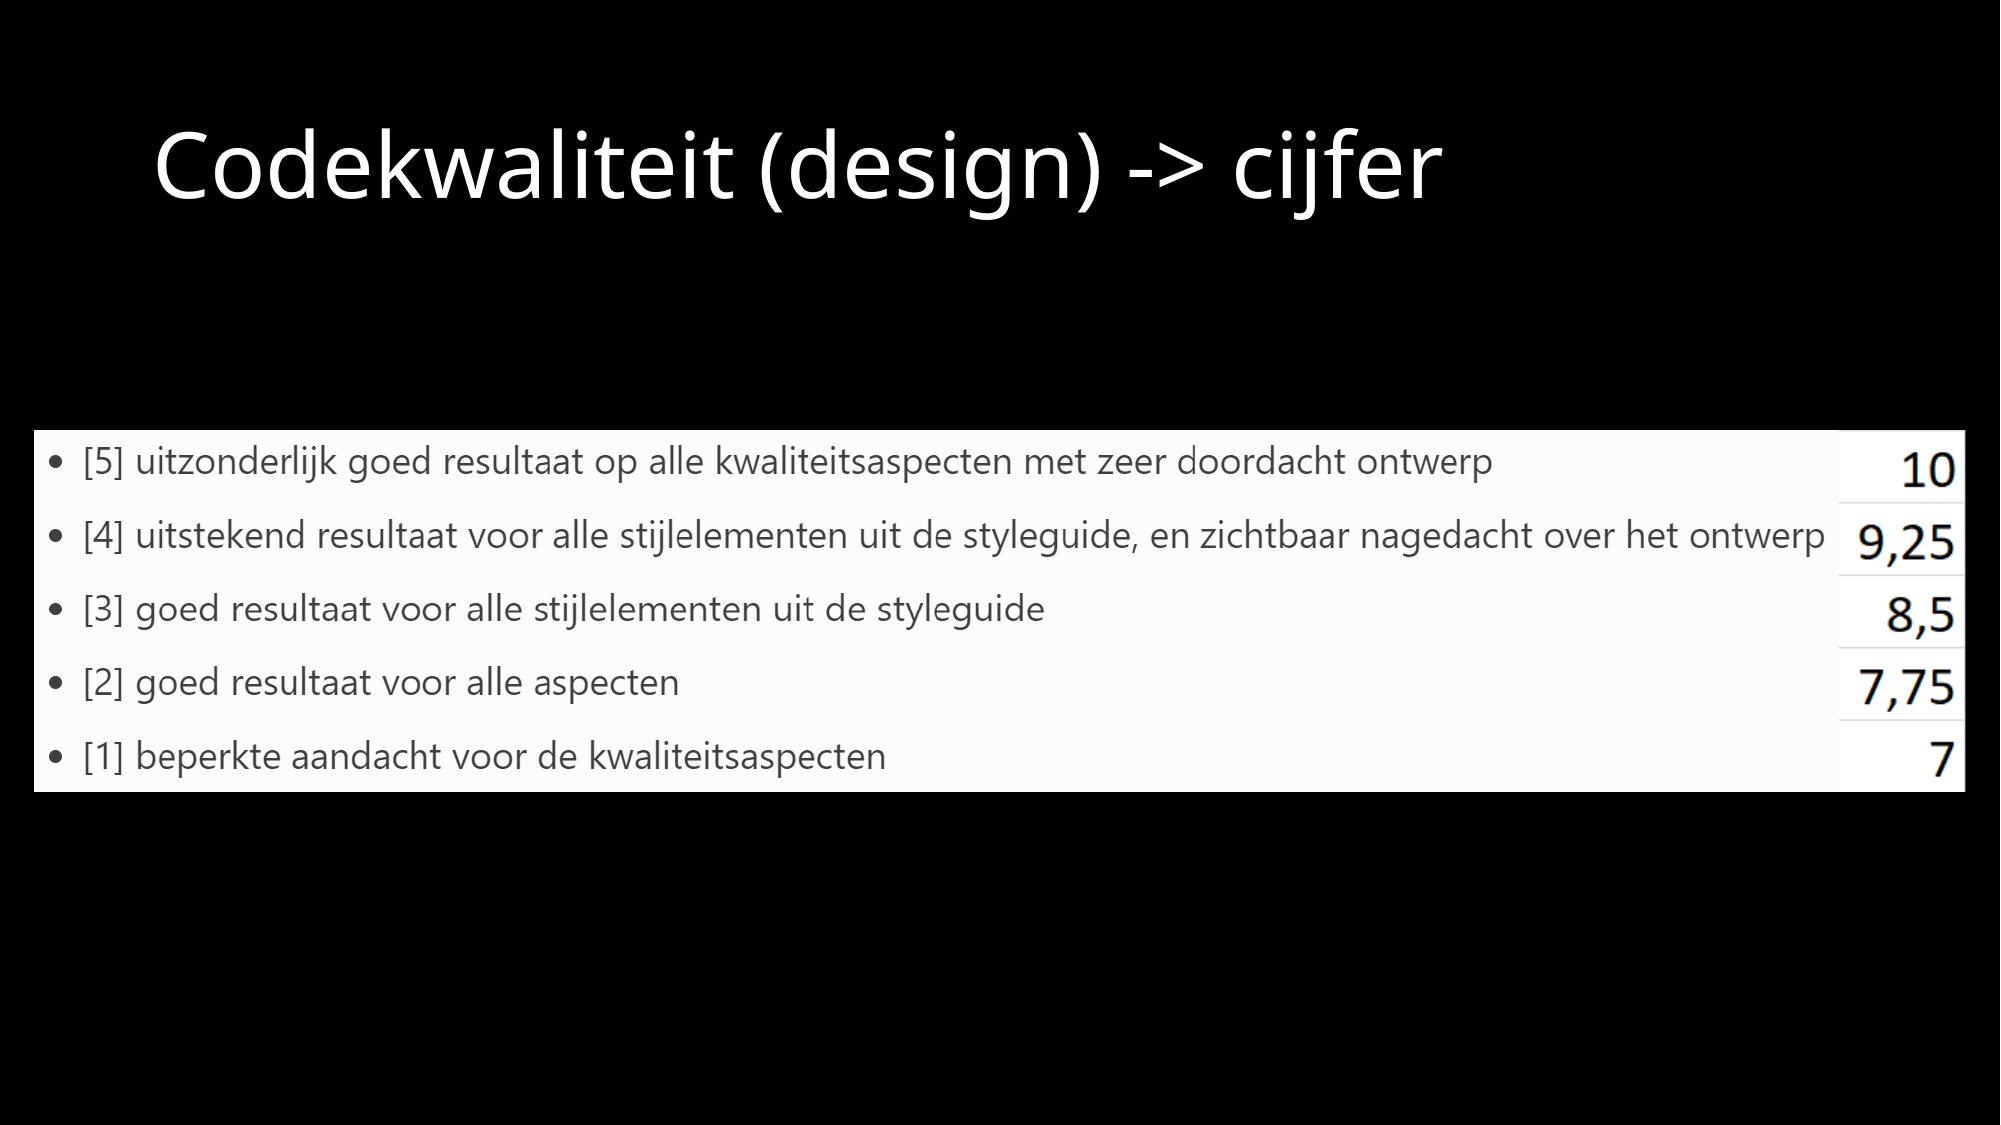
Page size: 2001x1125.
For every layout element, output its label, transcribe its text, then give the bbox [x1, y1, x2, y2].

title Codekwaliteit (design) -> cijfer [137, 59, 1863, 278]
picture [34, 430, 1966, 792]
